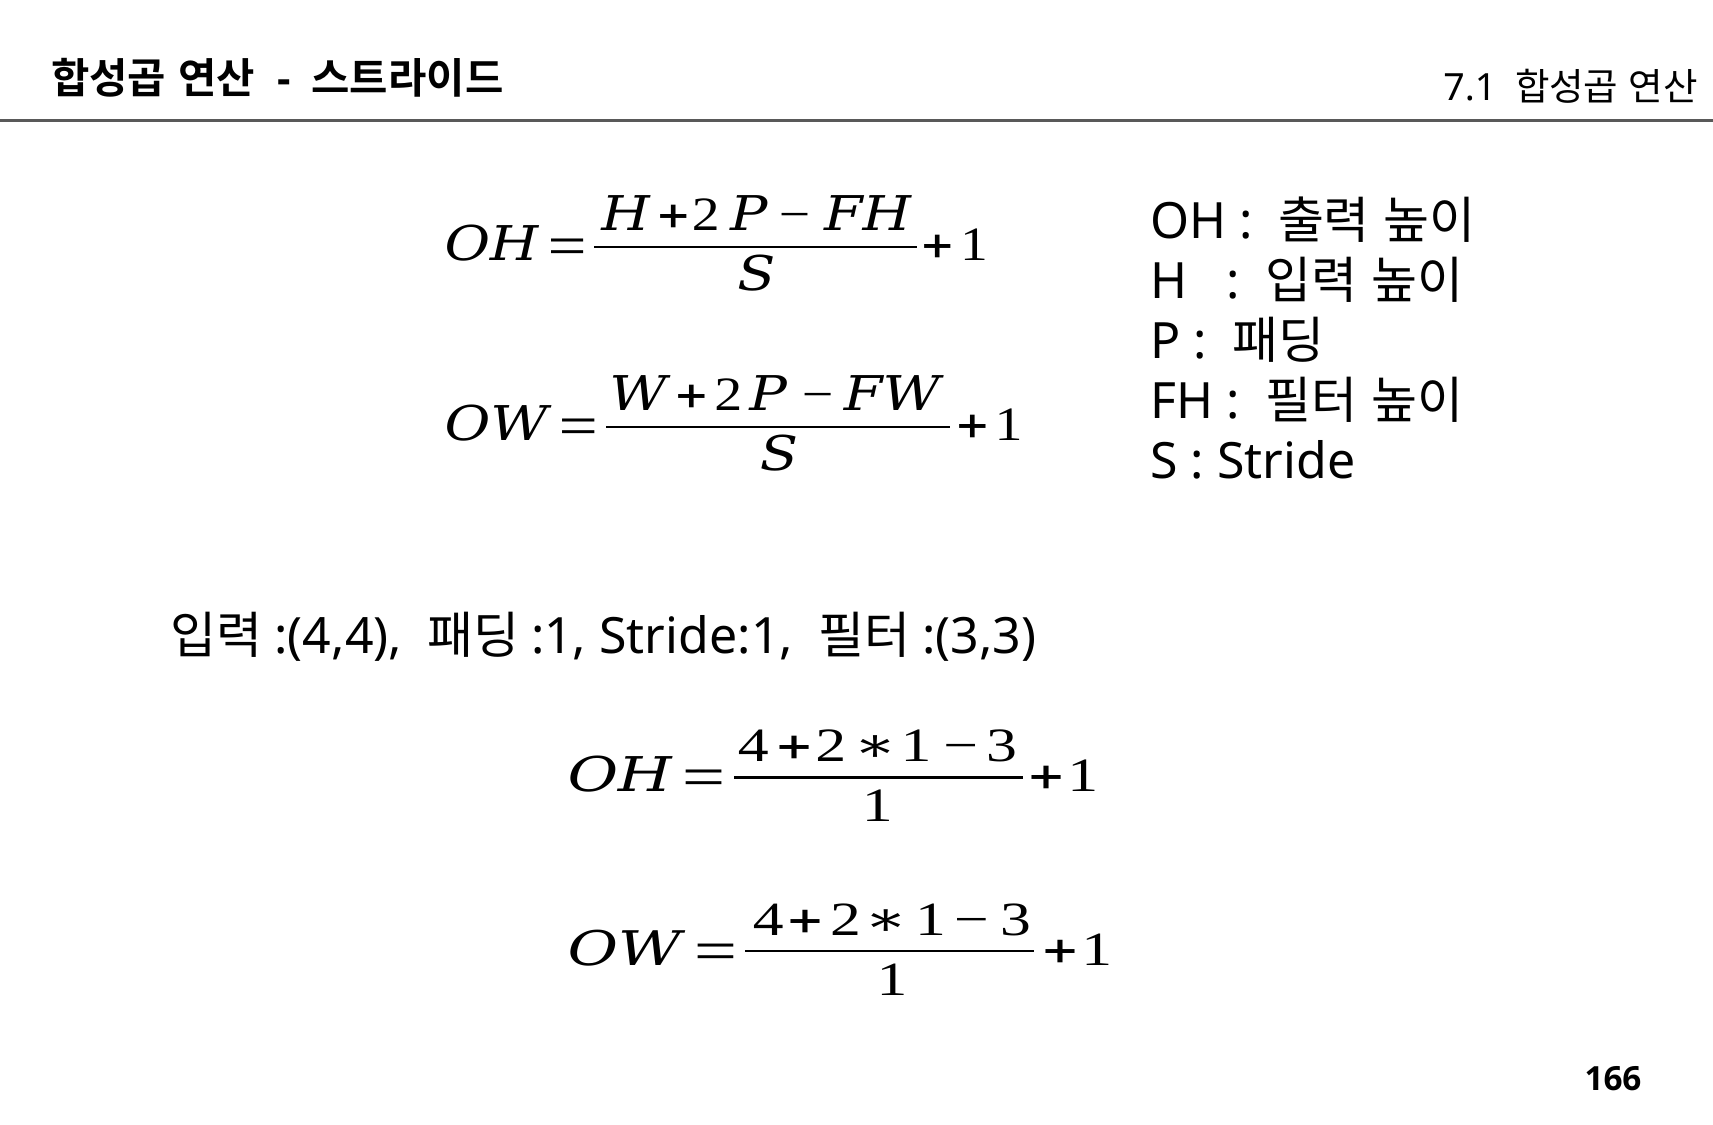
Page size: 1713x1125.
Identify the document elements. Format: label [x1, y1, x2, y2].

text_box [155, 595, 1051, 671]
text_box [1150, 188, 1477, 489]
text_box [916, 44, 1713, 111]
text_box [11, 13, 803, 105]
